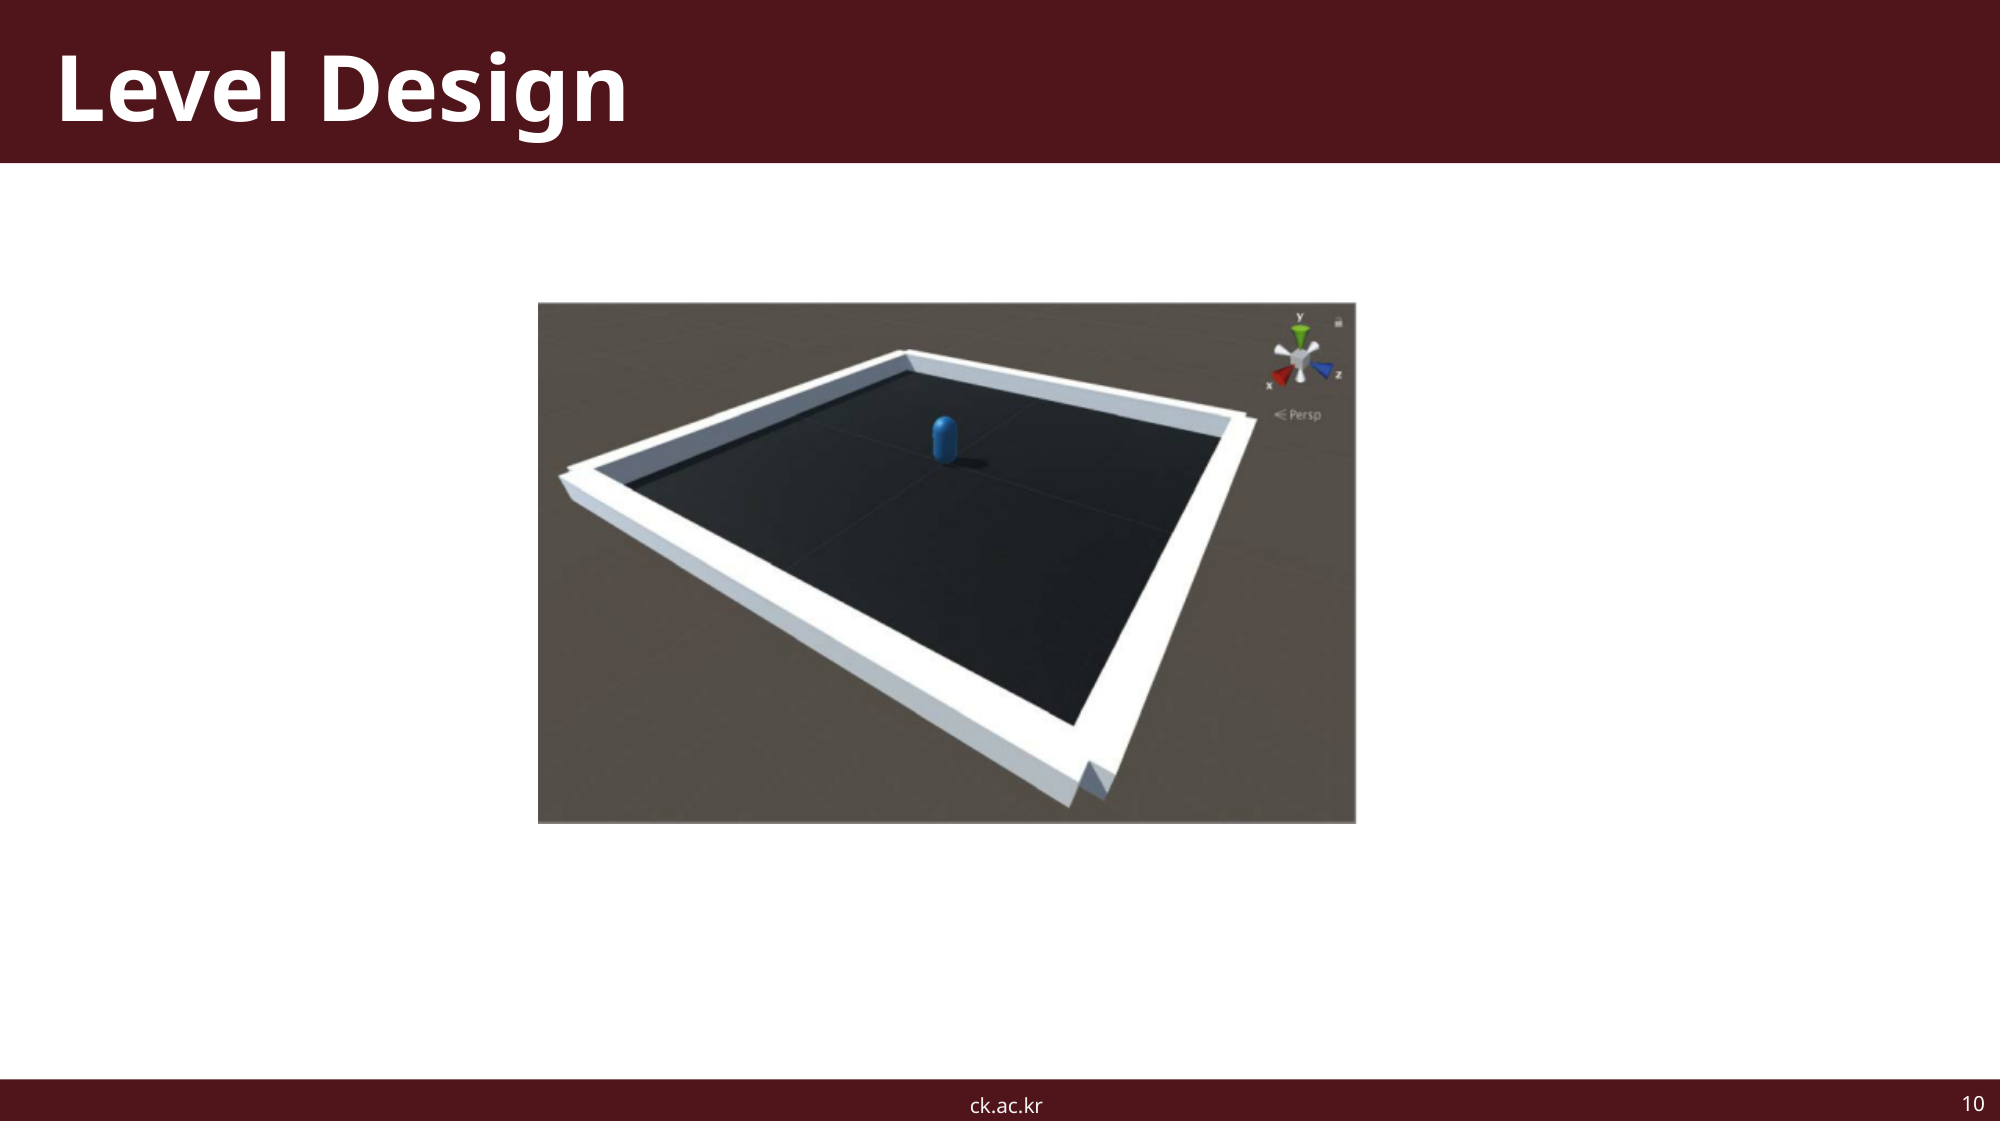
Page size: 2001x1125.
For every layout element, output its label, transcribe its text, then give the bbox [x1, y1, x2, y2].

picture [538, 301, 1361, 824]
footer ck.ac.kr [949, 1084, 1064, 1125]
slide_number 10 [1911, 1083, 2000, 1125]
title Level Design [39, 34, 1289, 149]
